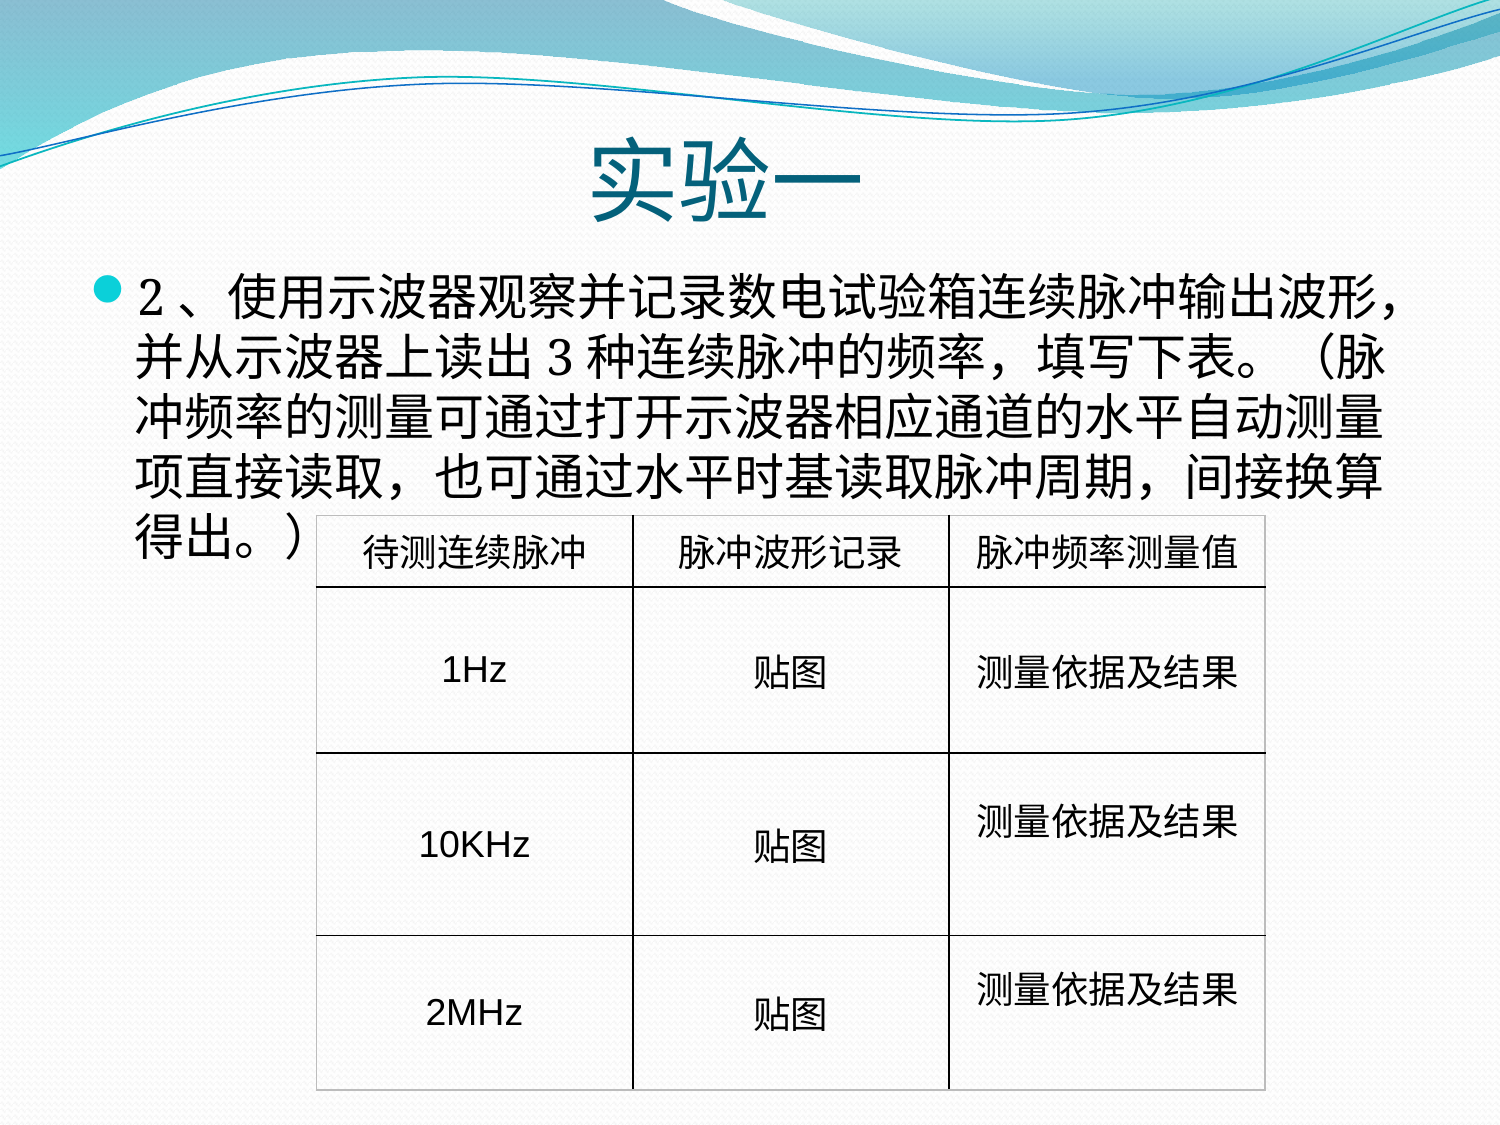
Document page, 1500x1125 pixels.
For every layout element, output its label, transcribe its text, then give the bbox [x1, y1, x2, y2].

table_cell 测量依据及结果 [950, 588, 1264, 752]
table_cell 贴图 [634, 936, 948, 1089]
table_cell 1Hz [317, 588, 632, 752]
table_cell 贴图 [634, 754, 948, 935]
table_cell 10KHz [317, 754, 632, 935]
title 实验一 [585, 115, 997, 235]
list 2、使用示波器观察并记录数电试验箱连续脉冲输出波形，并从示波器上读出3种连续脉冲的频率，填写下表。（脉冲频率的测量可通过打开示波器相应通道的水平自动测量项直接读取，也可通过水平时基读取脉冲周期，间接换算得出。） [75, 257, 1425, 1038]
table_header 脉冲波形记录 [634, 516, 948, 586]
table_header 脉冲频率测量值 [950, 516, 1264, 586]
table_cell 2MHz [317, 936, 632, 1089]
table_cell 贴图 [634, 588, 948, 752]
table_cell 测量依据及结果 [950, 754, 1264, 935]
table_cell 测量依据及结果 [950, 936, 1264, 1089]
table_header 待测连续脉冲 [317, 516, 632, 586]
